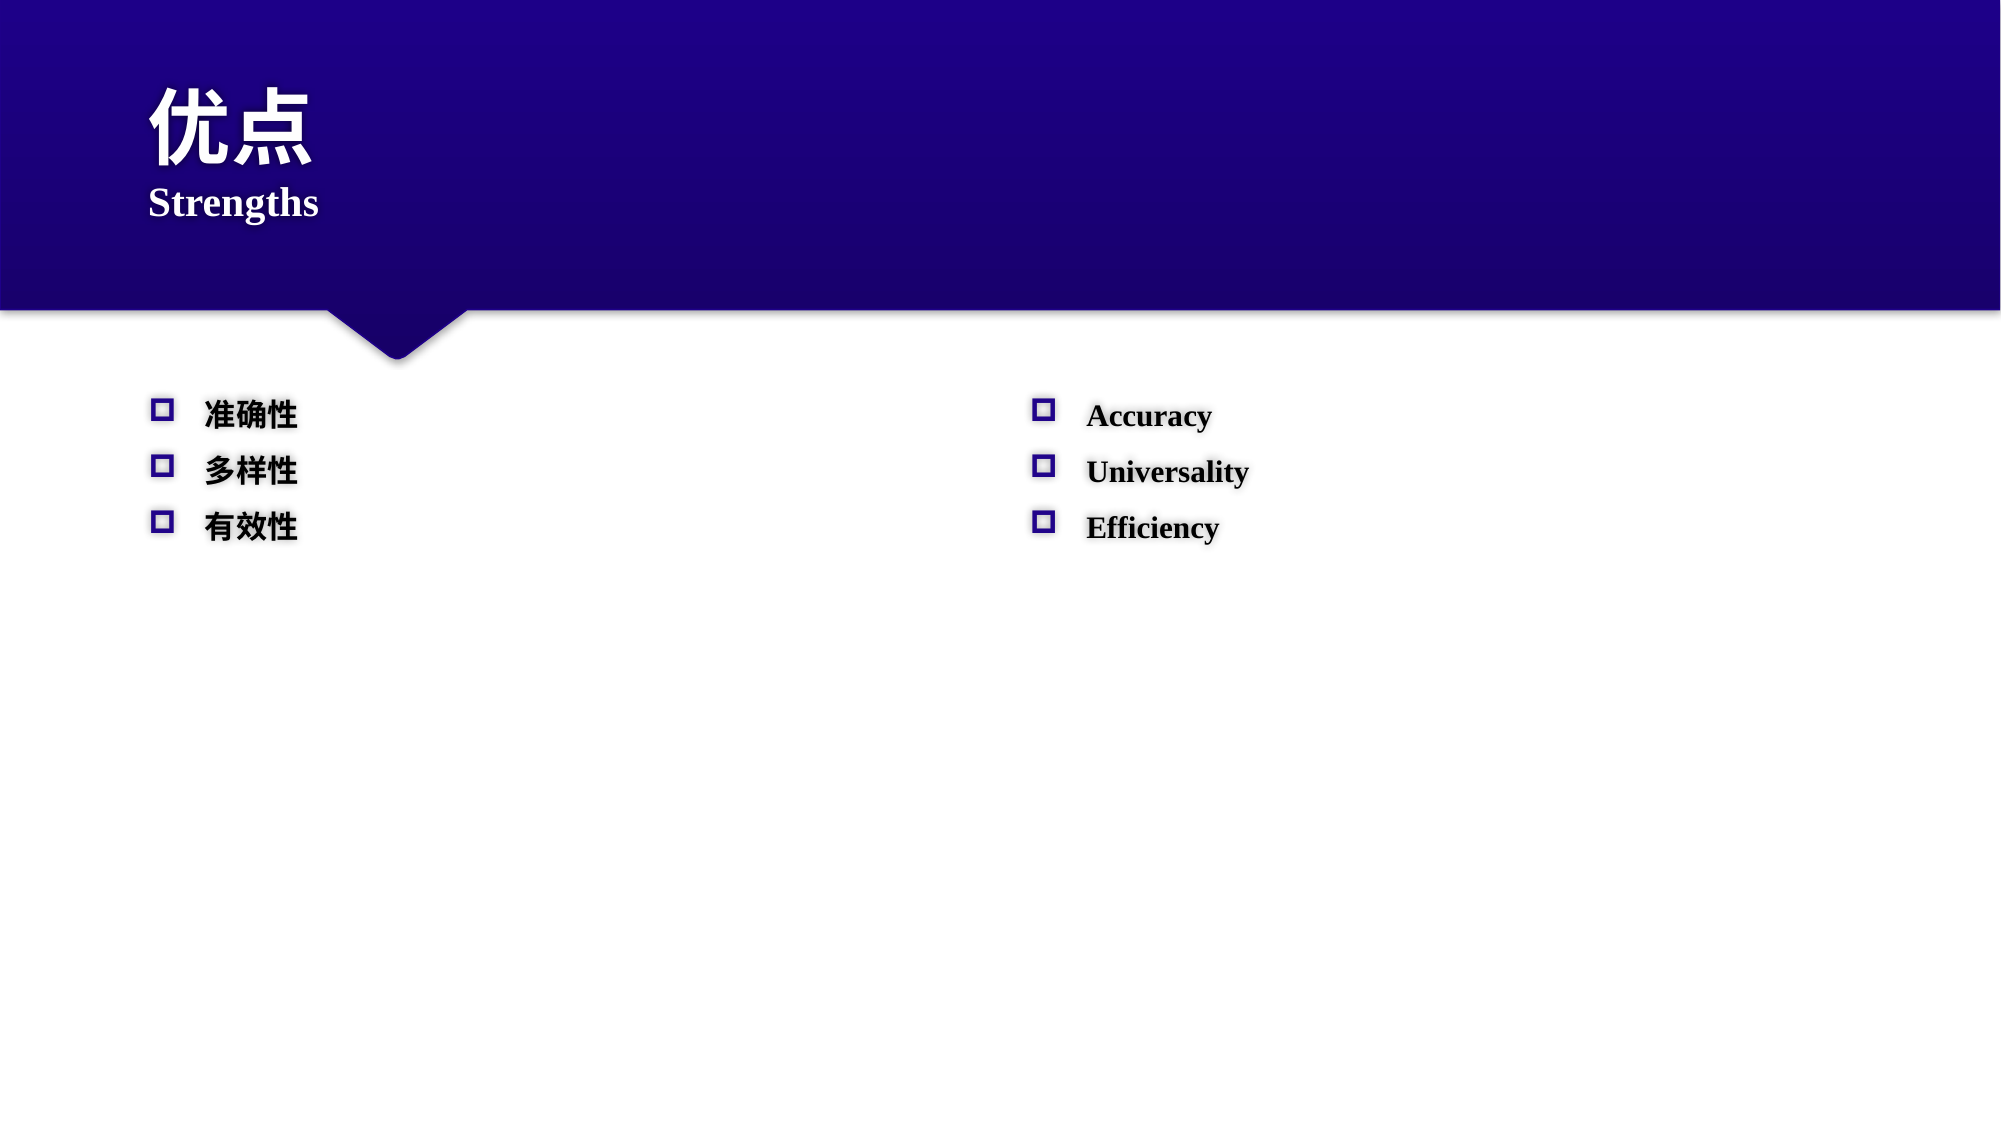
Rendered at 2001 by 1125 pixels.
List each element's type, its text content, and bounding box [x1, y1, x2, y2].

title 优点 Strengths [132, 73, 1868, 233]
list Accuracy Universality Efficiency [1014, 387, 1868, 962]
list 准确性 多样性 有效性 [133, 387, 985, 962]
